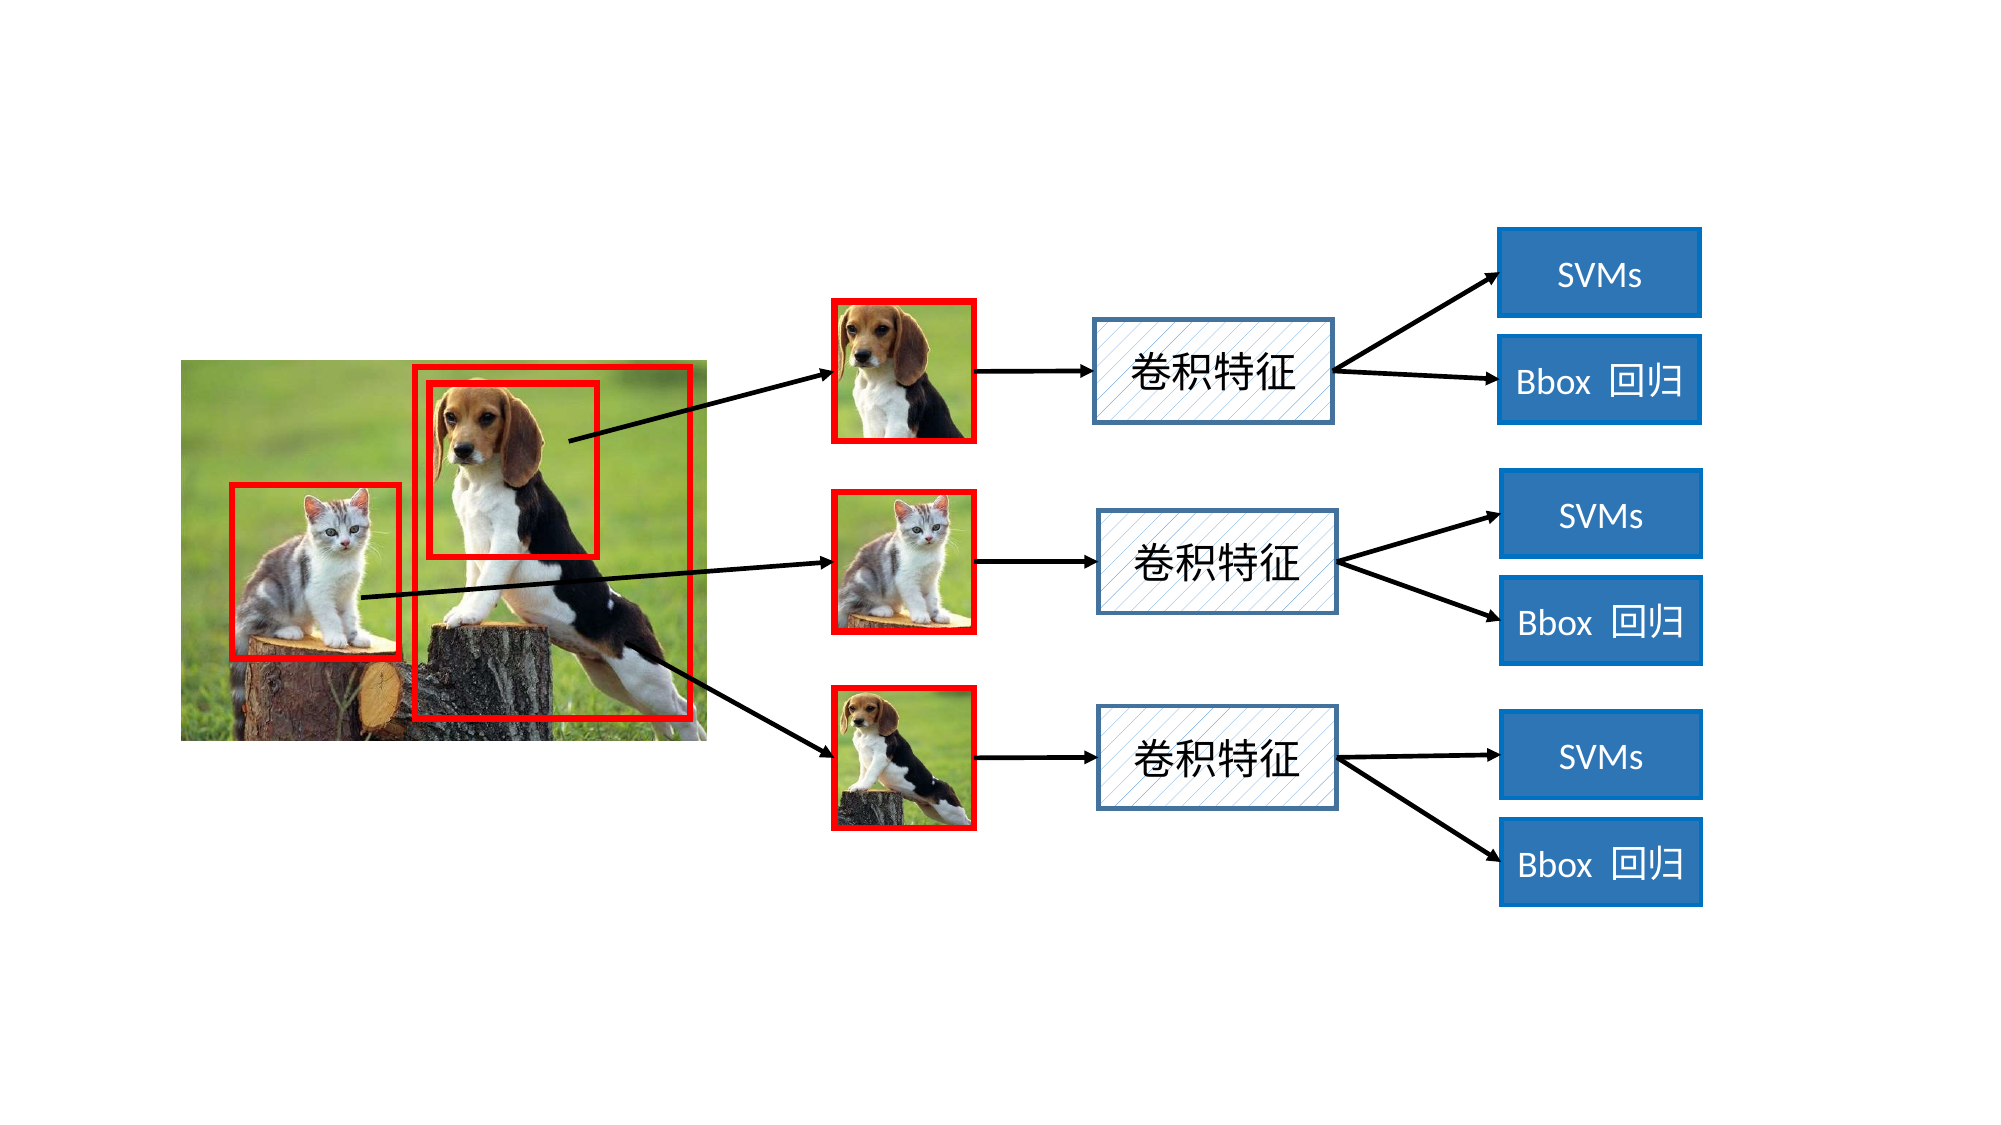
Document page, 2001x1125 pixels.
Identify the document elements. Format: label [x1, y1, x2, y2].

text_box [181, 228, 1702, 906]
